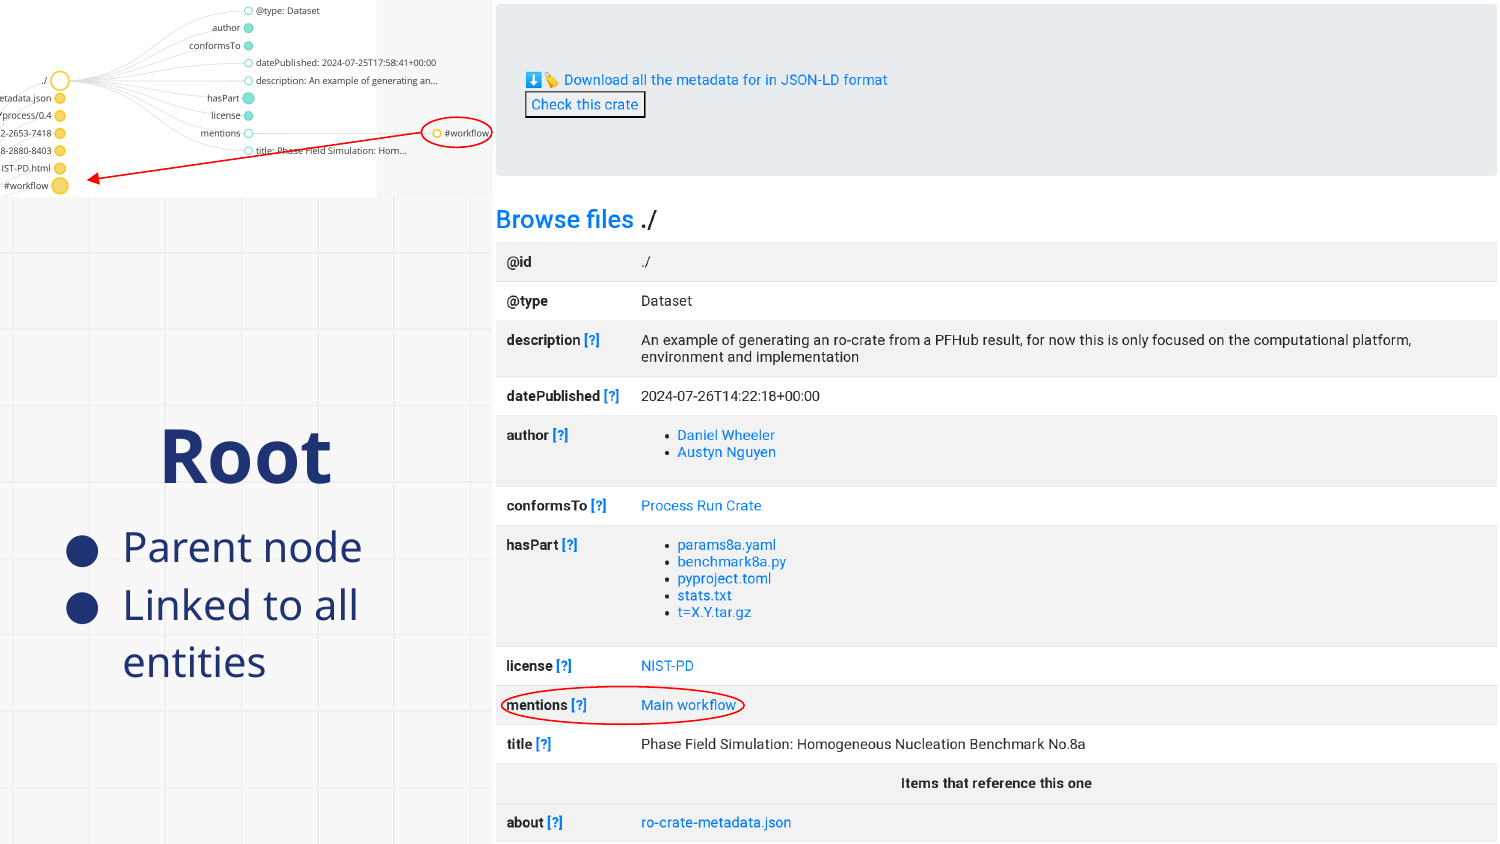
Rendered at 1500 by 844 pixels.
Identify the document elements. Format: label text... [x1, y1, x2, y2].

picture [0, 0, 1500, 844]
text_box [86, 132, 422, 181]
subtitle Root [59, 379, 433, 498]
subtitle Parent node Linked to all entities [32, 498, 460, 764]
